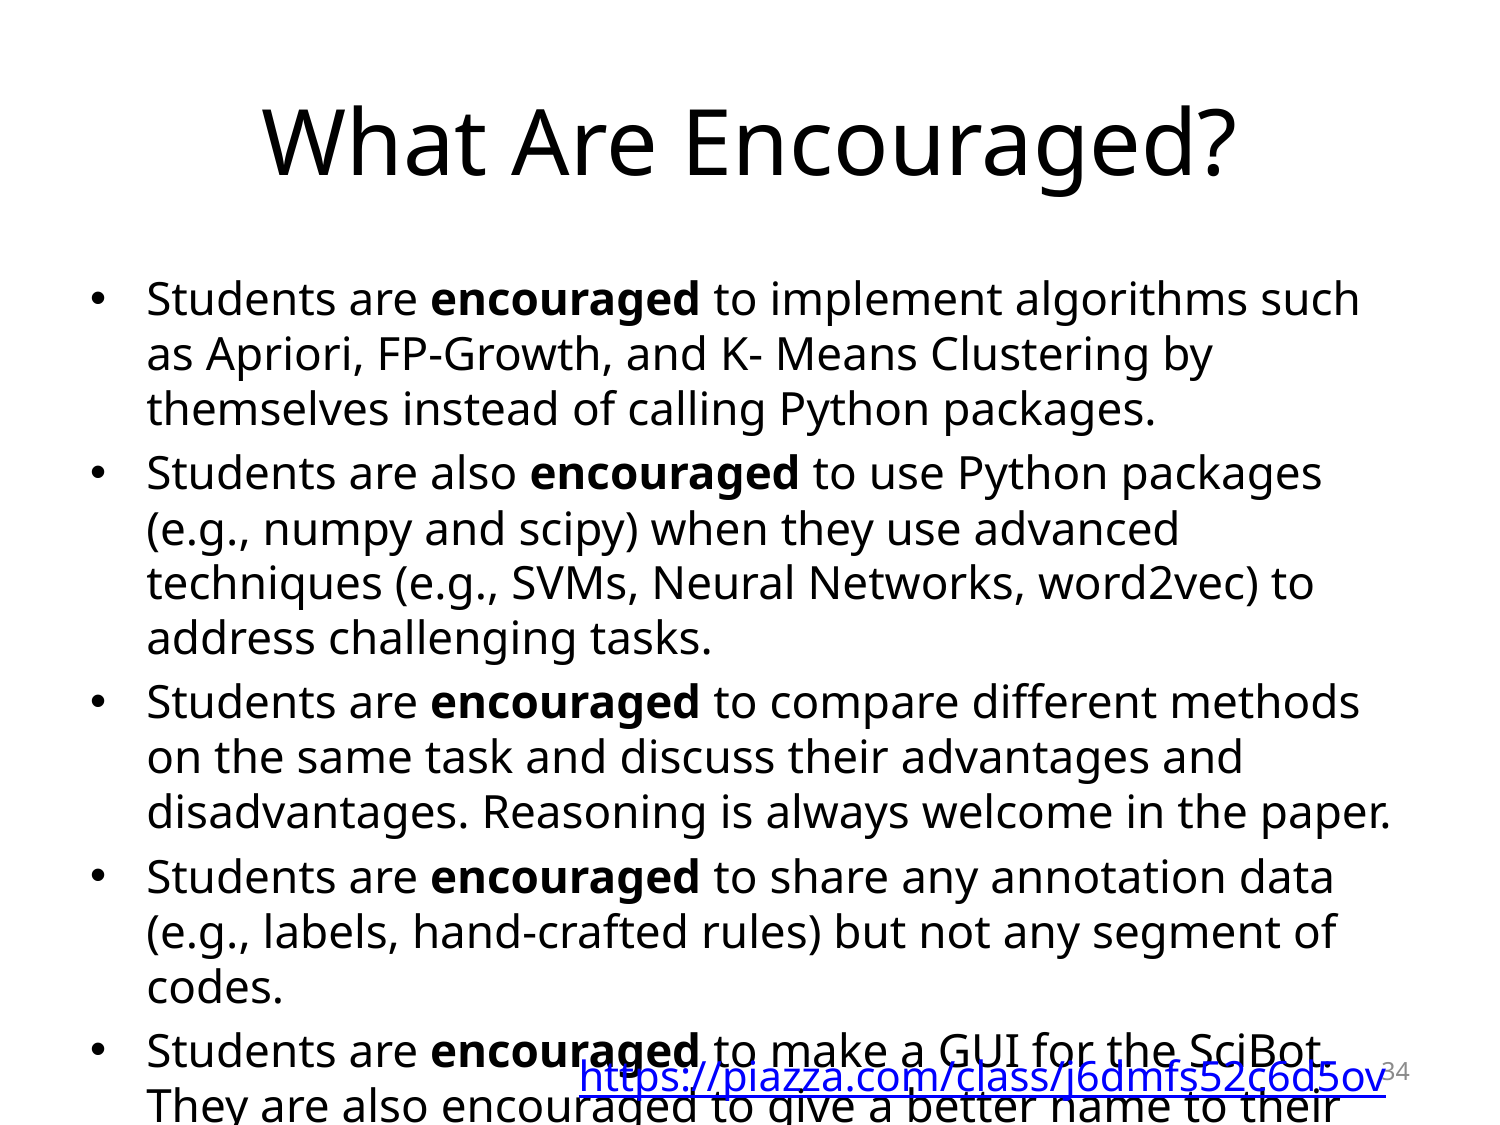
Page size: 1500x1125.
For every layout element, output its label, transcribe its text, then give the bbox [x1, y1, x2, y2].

text_box https://piazza.com/class/j6dmfs52c6d5ov [563, 1042, 1500, 1115]
list Students are encouraged to implement algorithms such as Apriori, FP-Growth, and K- Means Clustering by themselves instead of calling Python packages. Students are also encouraged to use Python packages (e.g., numpy and scipy) when they use advanced techniques (e.g., SVMs, Neural Networks, word2vec) to address challenging tasks. Students are encouraged to compare different methods on the same task and discuss their advantages and disadvantages. Reasoning is always welcome in the paper. Students are encouraged to share any annotation data (e.g., labels, hand-crafted rules) but not any segment of codes. Students are encouraged to make a GUI for the SciBot. They are also encouraged to give a better name to their bots than “SciBot”. [75, 262, 1425, 1103]
title What Are Encouraged? [75, 45, 1425, 233]
